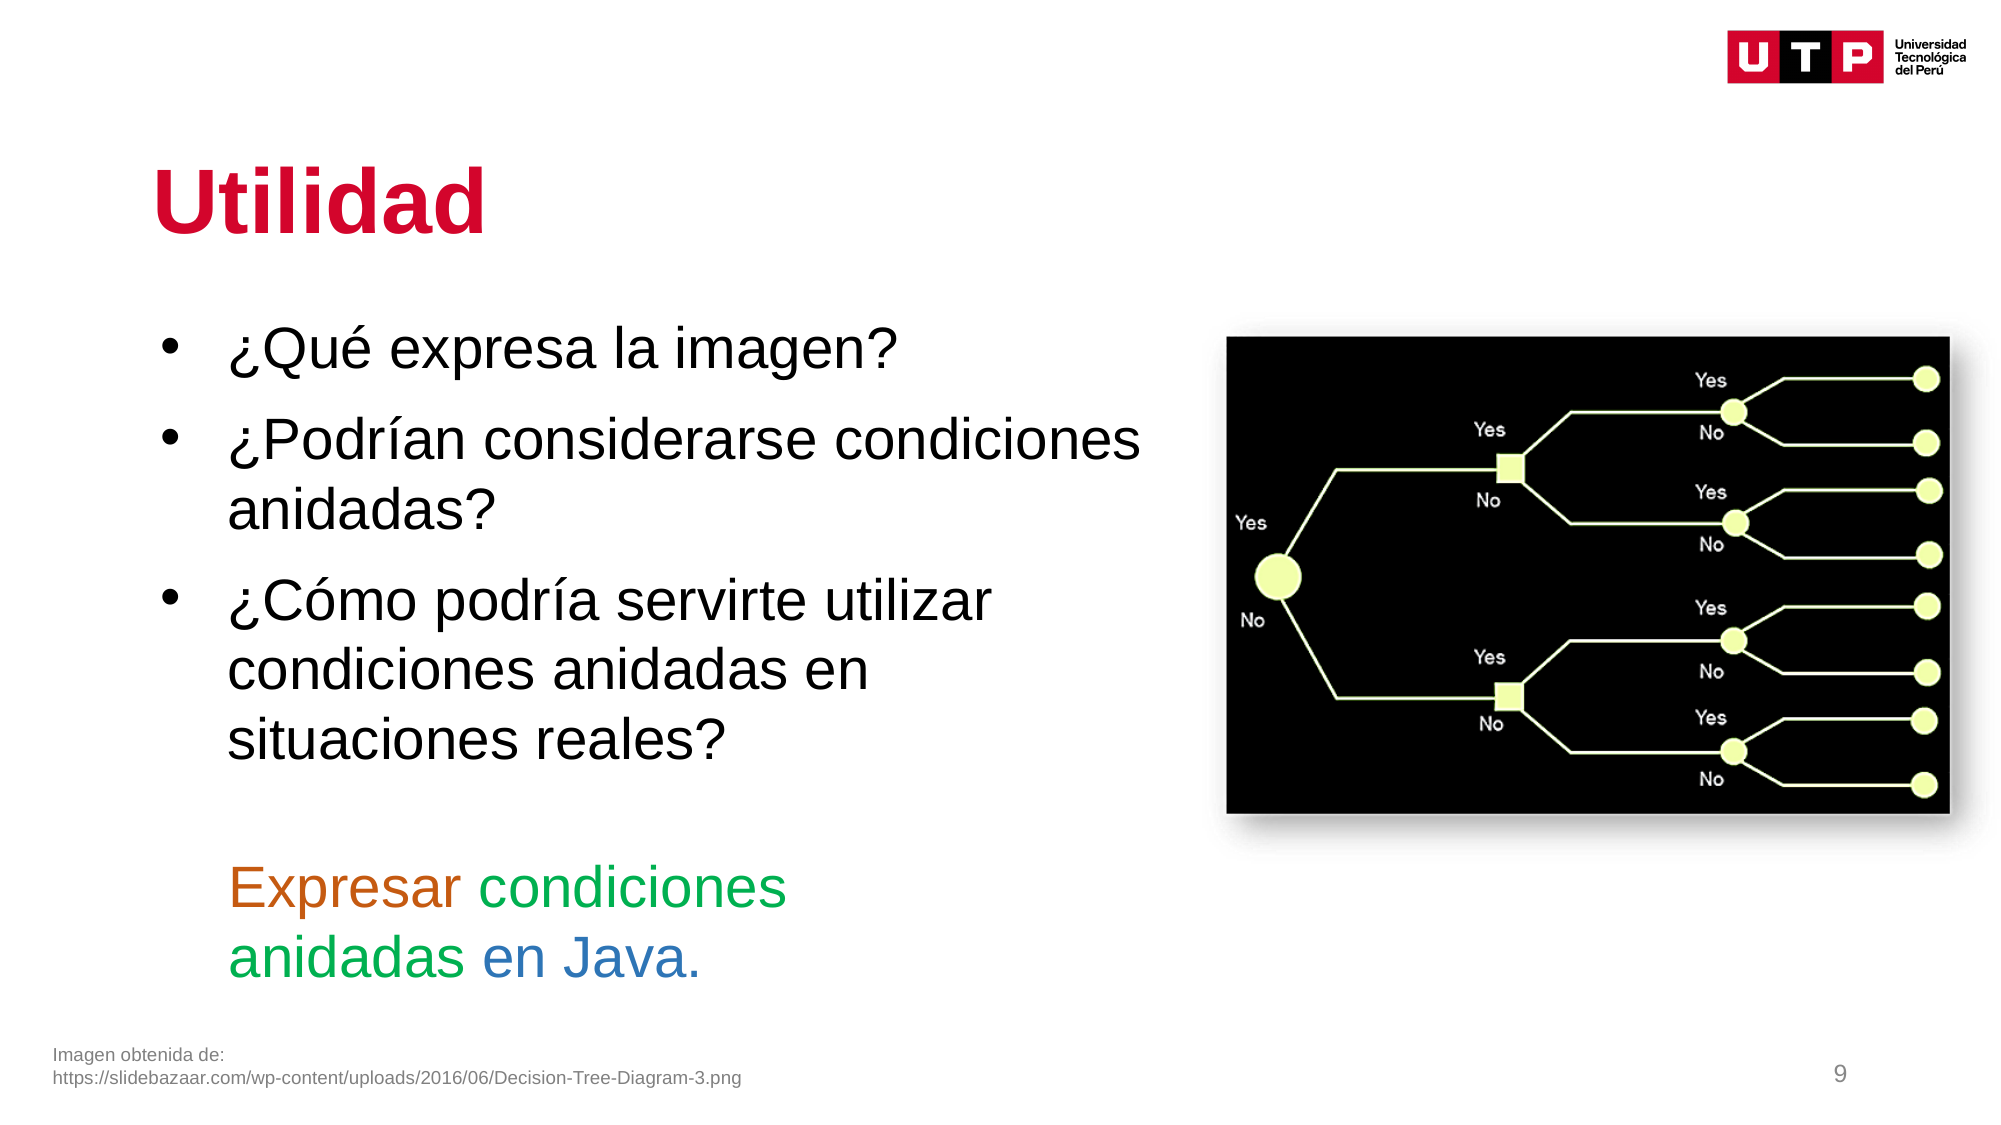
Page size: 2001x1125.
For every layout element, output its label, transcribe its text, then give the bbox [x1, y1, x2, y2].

picture [1201, 312, 2000, 865]
text_box Expresar condiciones anidadas en Java. [205, 841, 1055, 997]
title Utilidad [137, 139, 1863, 269]
text_box Imagen obtenida de: https://slidebazaar.com/wp-content/uploads/2016/06/Decision-Tree-Diagram-3.png​ [37, 1035, 1570, 1096]
picture [1716, 22, 1973, 89]
list ¿Qué expresa la imagen? ¿Podrían considerarse condiciones anidadas? ¿Cómo podría servirte utilizar condiciones anidadas en situaciones reales? [137, 302, 1178, 857]
slide_number 9 [1412, 1042, 1863, 1103]
